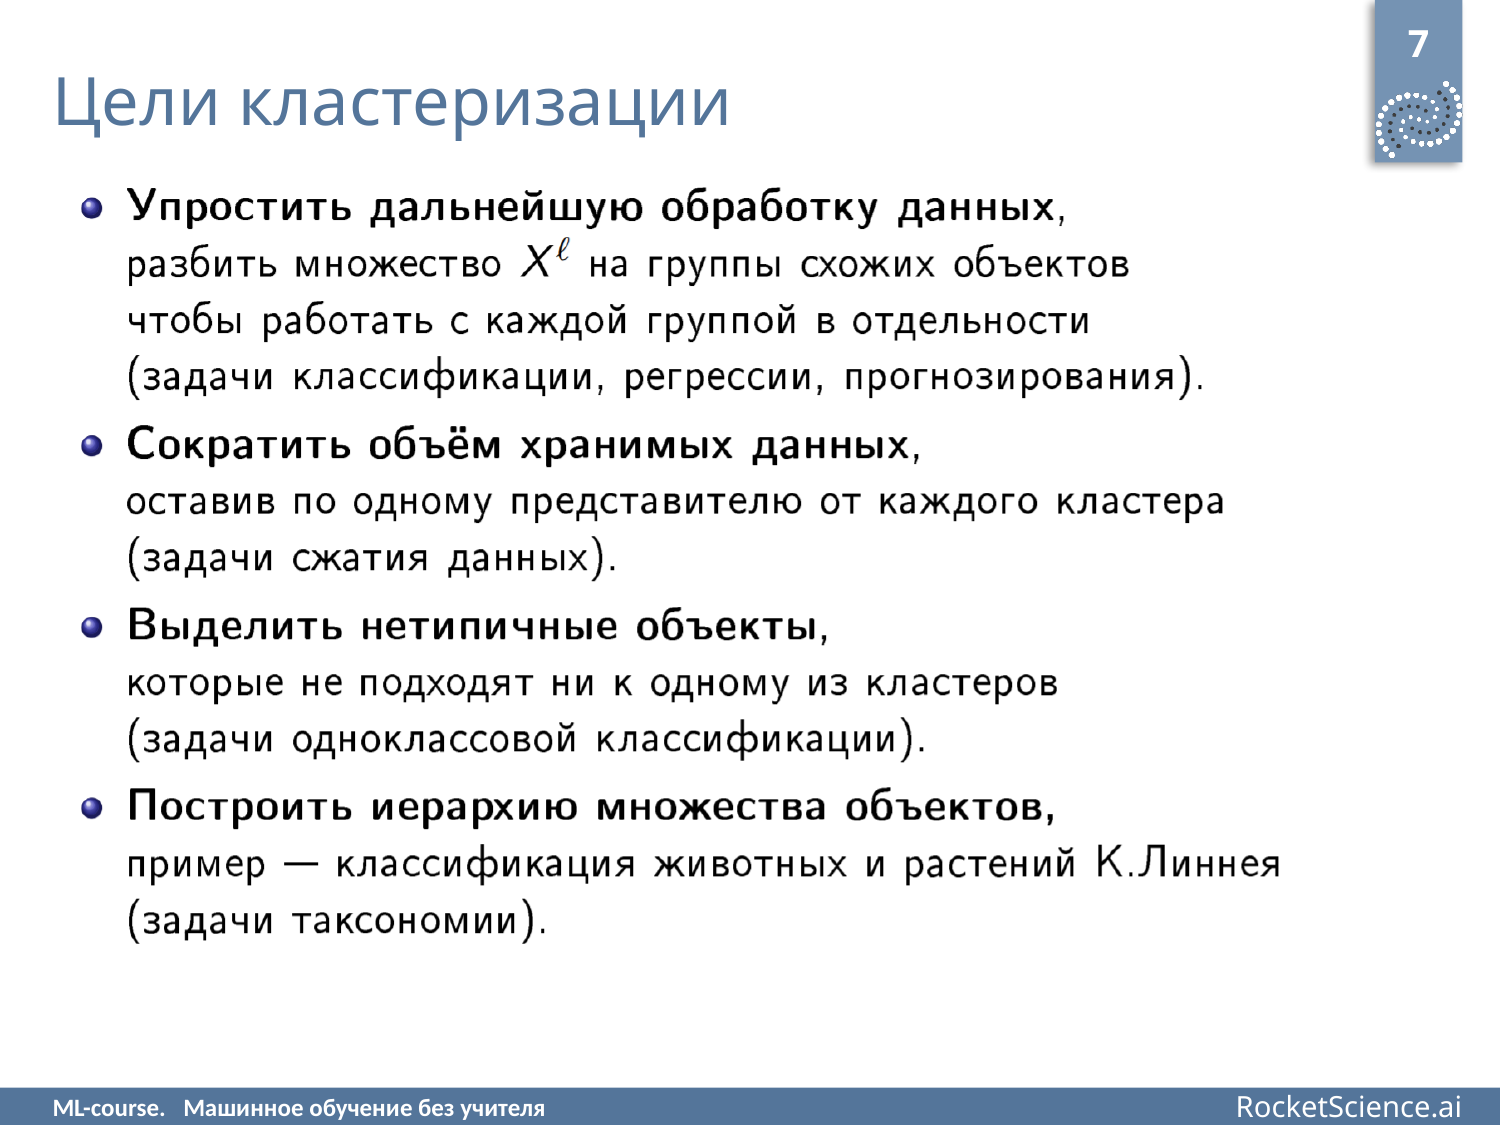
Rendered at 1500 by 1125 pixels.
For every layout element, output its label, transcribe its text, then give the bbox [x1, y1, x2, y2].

slide_number 7 [1374, 15, 1463, 76]
title Цели кластеризации [37, 33, 1350, 164]
footer ML-course. Машинное обучение без учителя [37, 1087, 1050, 1125]
picture [37, 163, 1313, 963]
